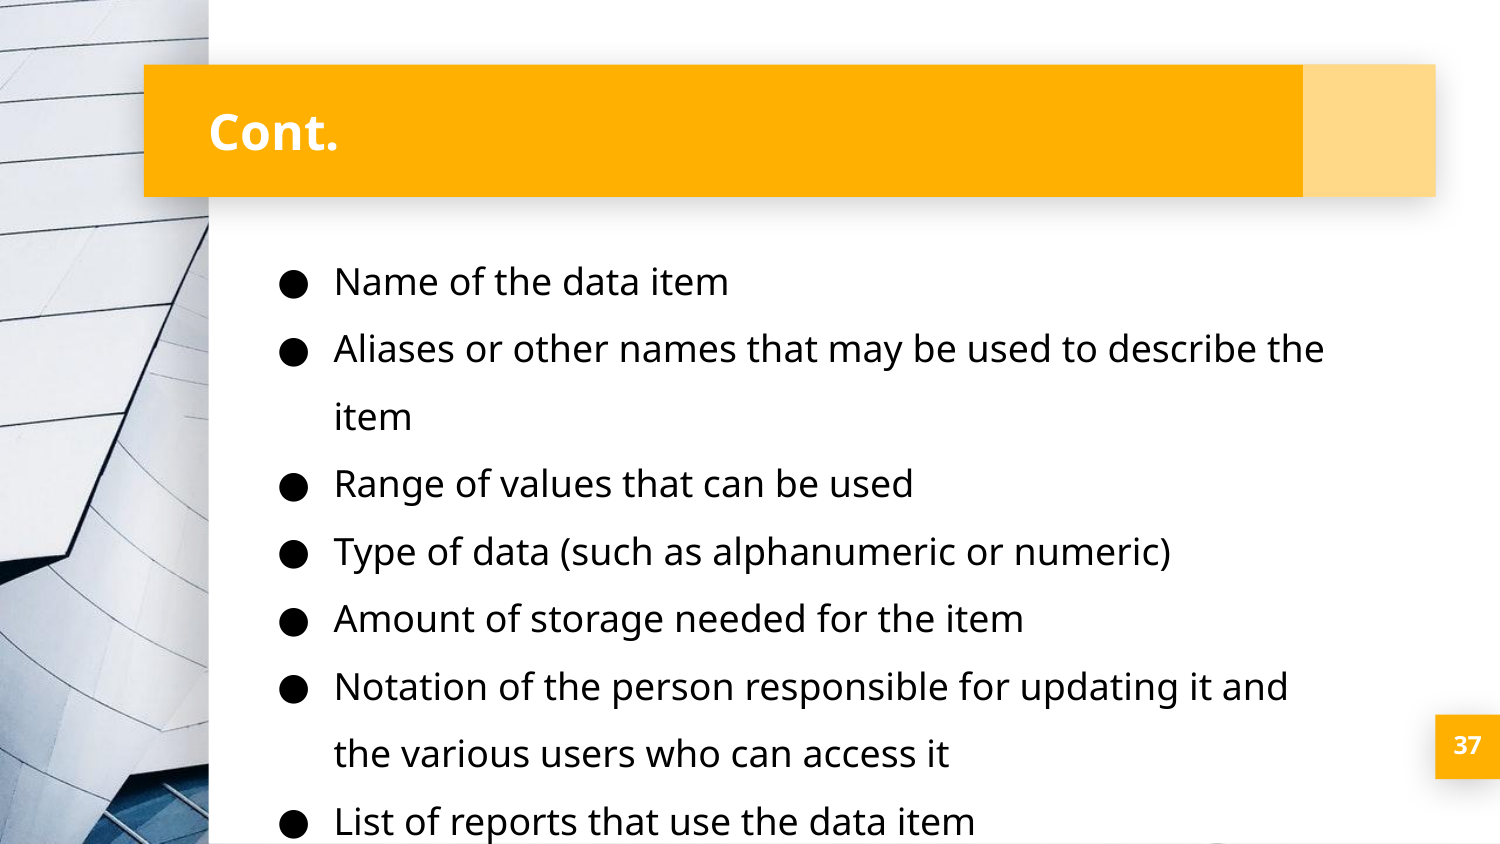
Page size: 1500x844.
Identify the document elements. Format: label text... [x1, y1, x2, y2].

text_box Name of the data item Aliases or other names that may be used to describe the item Range of values that can be used Type of data (such as alphanumeric or numeric) Amount of storage needed for the item Notation of the person responsible for updating it and the various users who can access it List of reports that use the data item [243, 220, 1350, 780]
title Cont. [193, 64, 1300, 197]
picture [0, 0, 208, 844]
slide_number ‹#› [1435, 714, 1500, 780]
